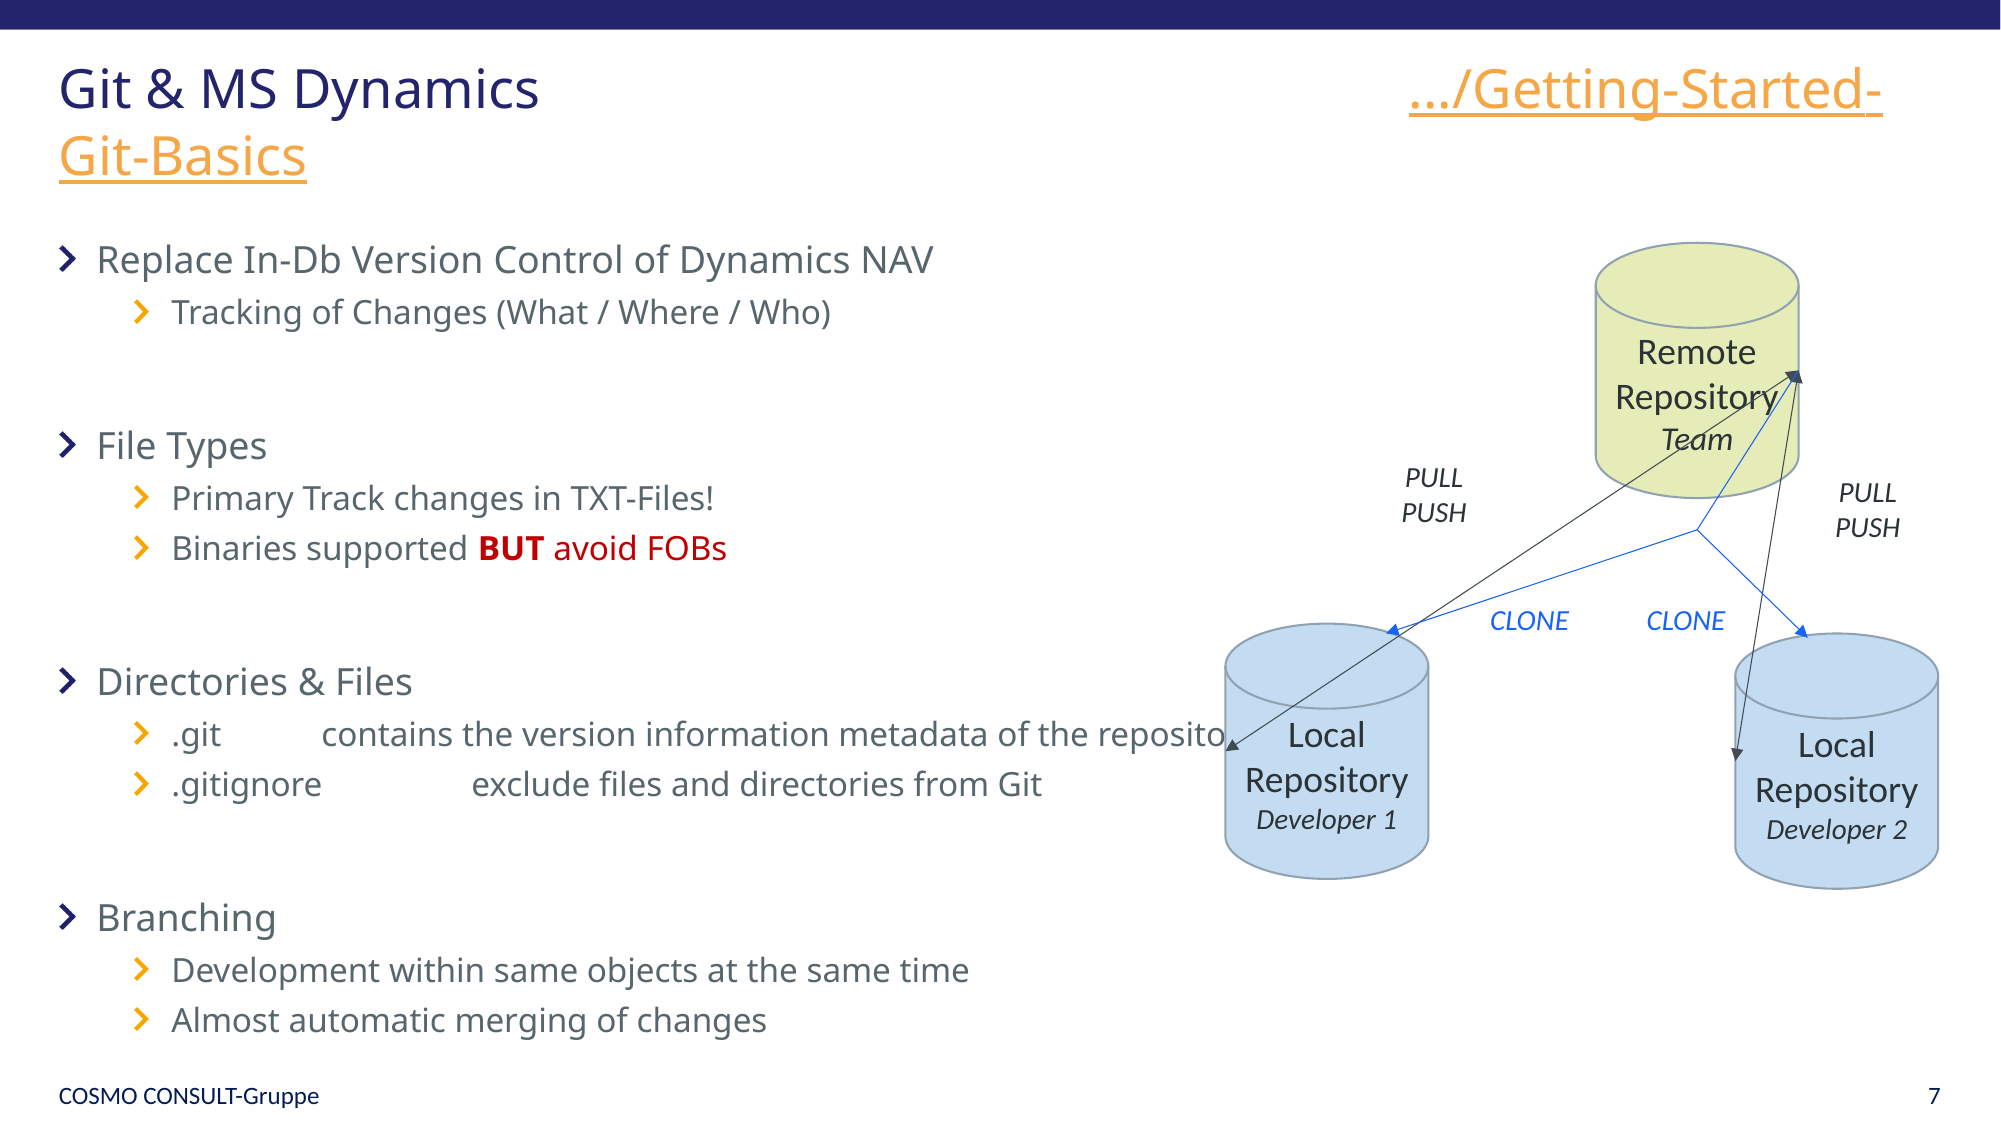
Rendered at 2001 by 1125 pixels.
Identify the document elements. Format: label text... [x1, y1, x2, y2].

list Replace In-Db Version Control of Dynamics NAV Tracking of Changes (What / Where / Who) File Types Primary Track changes in TXT-Files! Binaries supported BUT avoid FOBs Directories & Files .git contains the version information metadata of the repository .gitignore exclude files and directories from Git Branching Development within same objects at the same time Almost automatic merging of changes [58, 235, 1941, 1040]
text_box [1225, 242, 1939, 889]
picture [134, 957, 149, 981]
picture [59, 431, 76, 458]
picture [134, 485, 149, 509]
picture [59, 667, 76, 694]
title Git & MS Dynamics .../Getting-Started-Git-Basics [59, 59, 1940, 189]
picture [134, 299, 149, 324]
picture [134, 771, 149, 796]
picture [59, 903, 76, 930]
picture [59, 245, 76, 272]
picture [134, 535, 149, 560]
picture [134, 721, 149, 745]
picture [134, 1007, 149, 1031]
